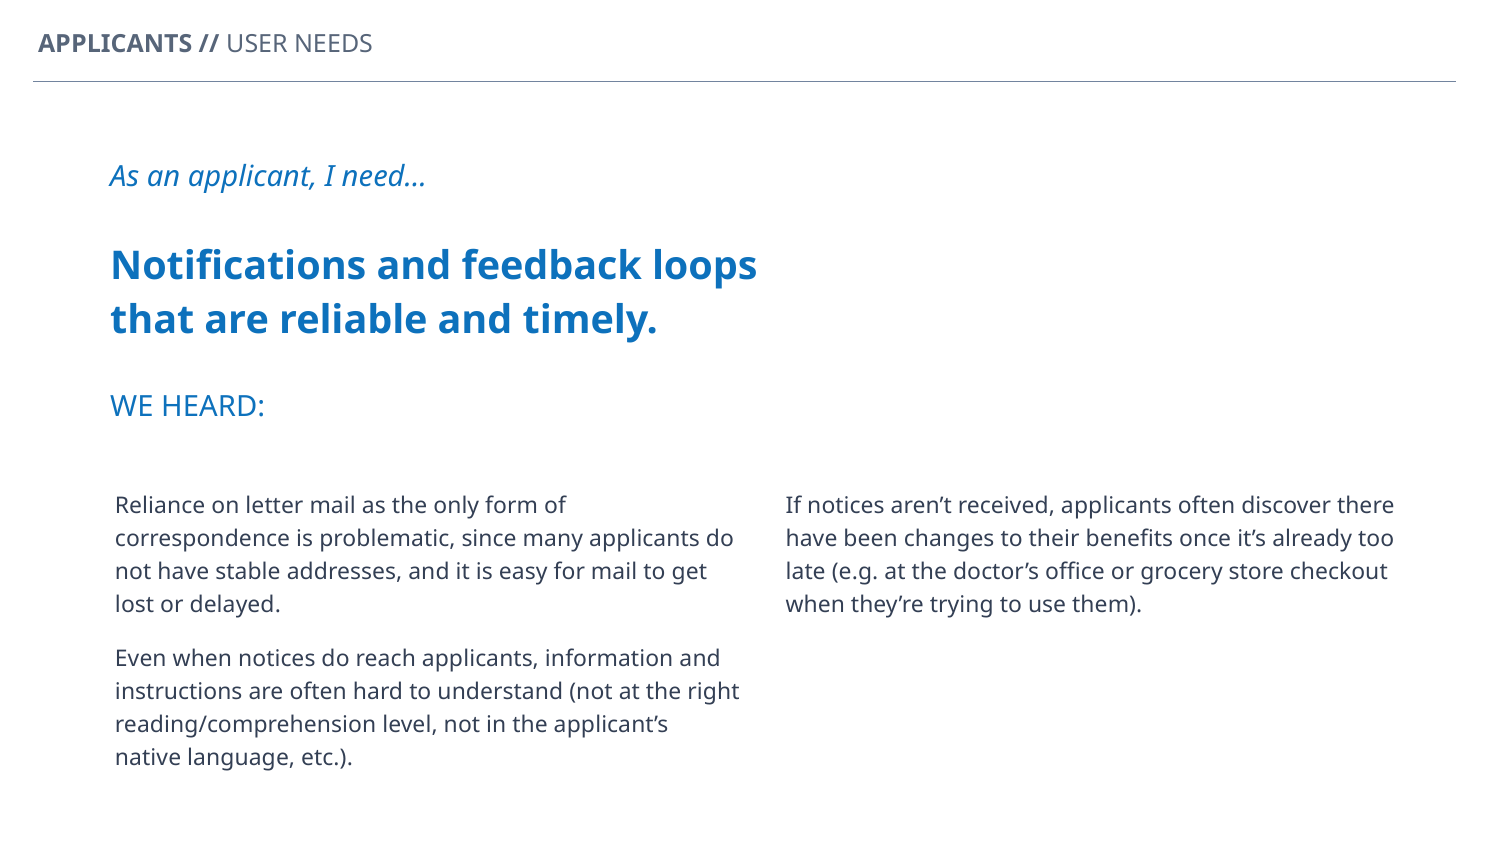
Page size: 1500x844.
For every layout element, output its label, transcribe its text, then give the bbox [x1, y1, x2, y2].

text_box As an applicant, I need… Notifications and feedback loops that are reliable and timely. WE HEARD: [95, 137, 1363, 438]
text_box APPLICANTS // USER NEEDS [23, 12, 1107, 73]
text_box Reliance on letter mail as the only form of correspondence is problematic, since many applicants do not have stable addresses, and it is easy for mail to get lost or delayed. Even when notices do reach applicants, information and instructions are often hard to understand (not at the right reading/comprehension level, not in the applicant’s native language, etc.). If notices aren’t received, applicants often discover there have been changes to their benefits once it’s already too late (e.g. at the doctor’s office or grocery store checkout when they’re trying to use them). [107, 477, 1419, 806]
